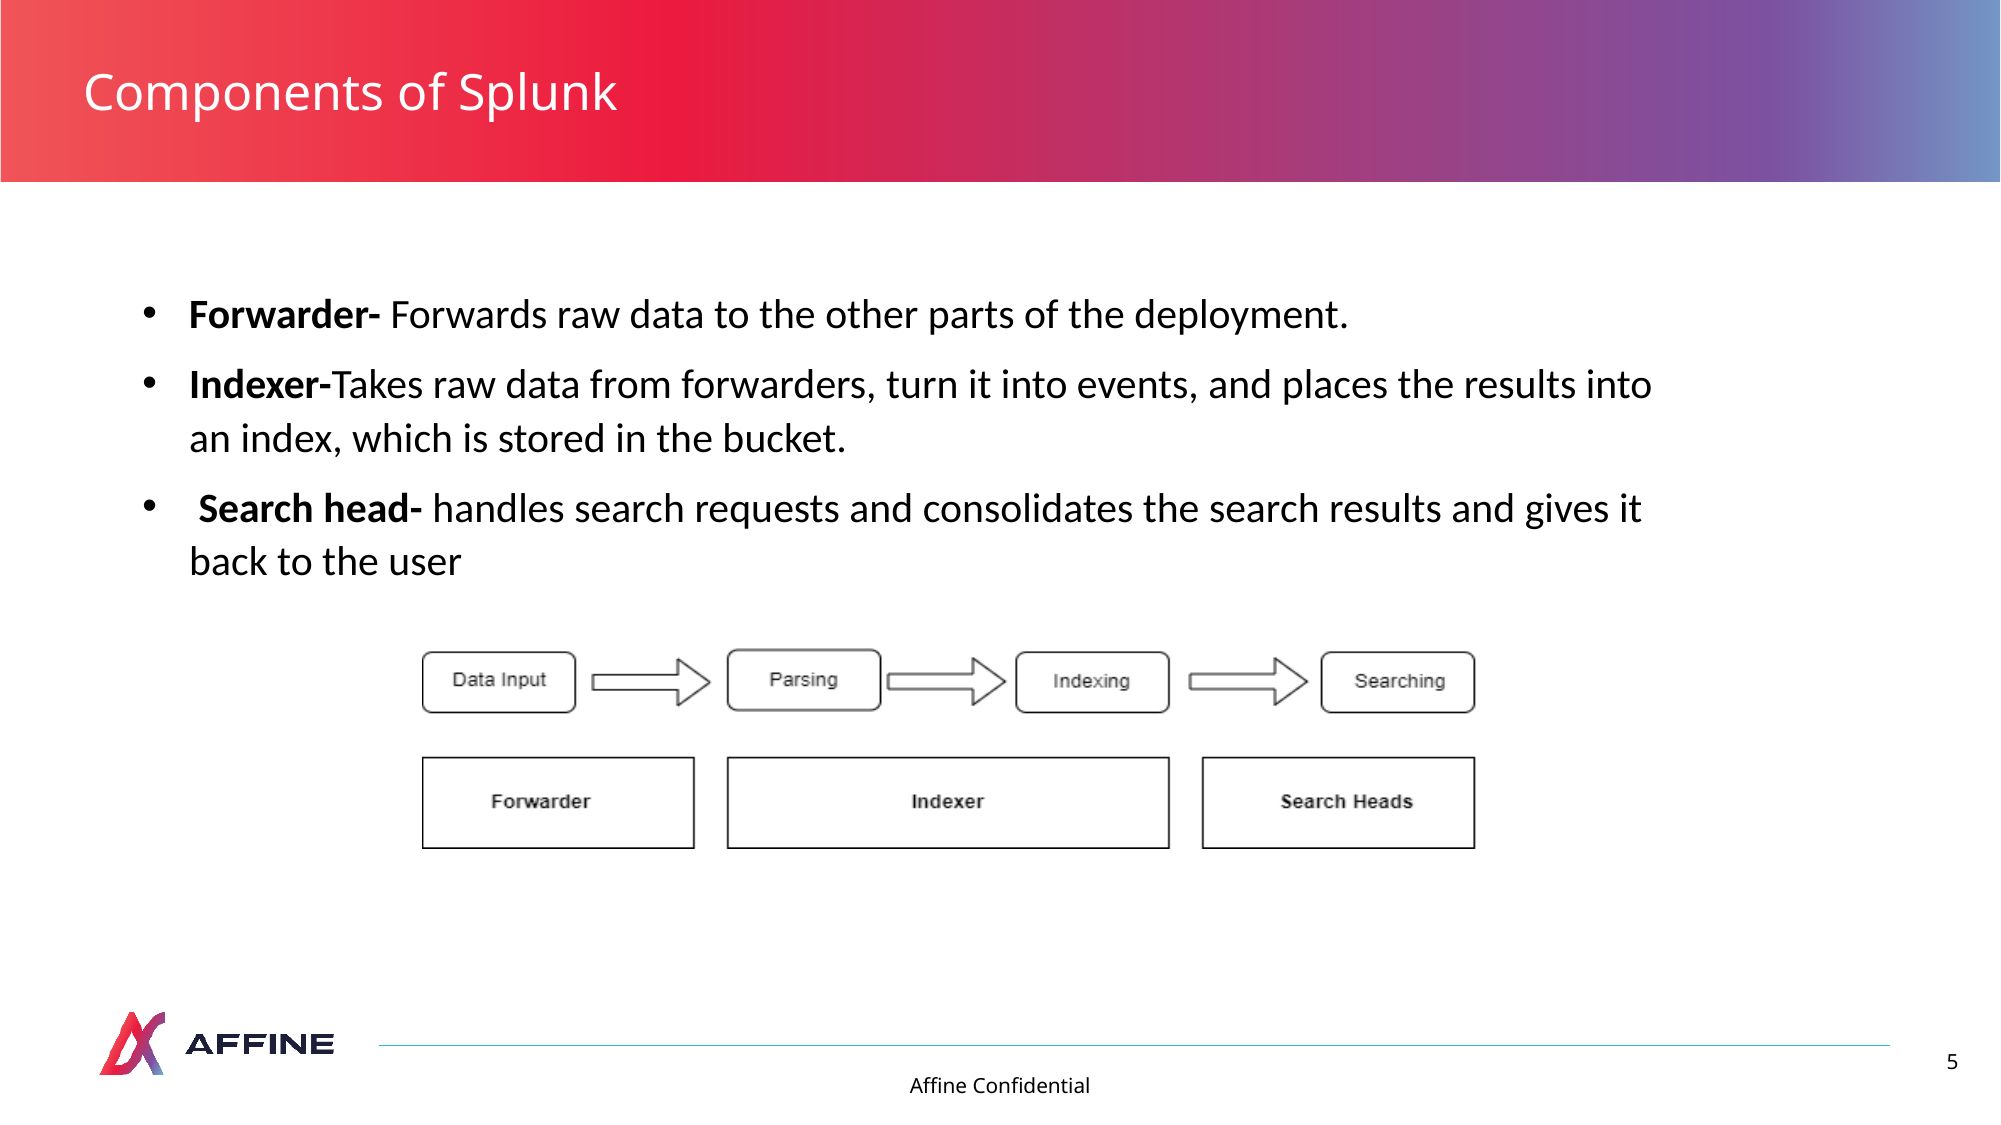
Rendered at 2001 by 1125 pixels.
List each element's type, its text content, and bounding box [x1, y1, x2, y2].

slide_number 5 [1853, 1019, 1974, 1106]
text_box Forwarder- Forwards raw data to the other parts of the deployment. Indexer-Takes raw data from forwarders, turn it into events, and places the results into an index, which is stored in the bucket. Search head- handles search requests and consolidates the search results and gives it back to the user [127, 276, 1711, 803]
picture [99, 1012, 334, 1075]
picture [422, 605, 1485, 849]
title Components of Splunk [68, 27, 1930, 154]
picture [2, 0, 1999, 182]
